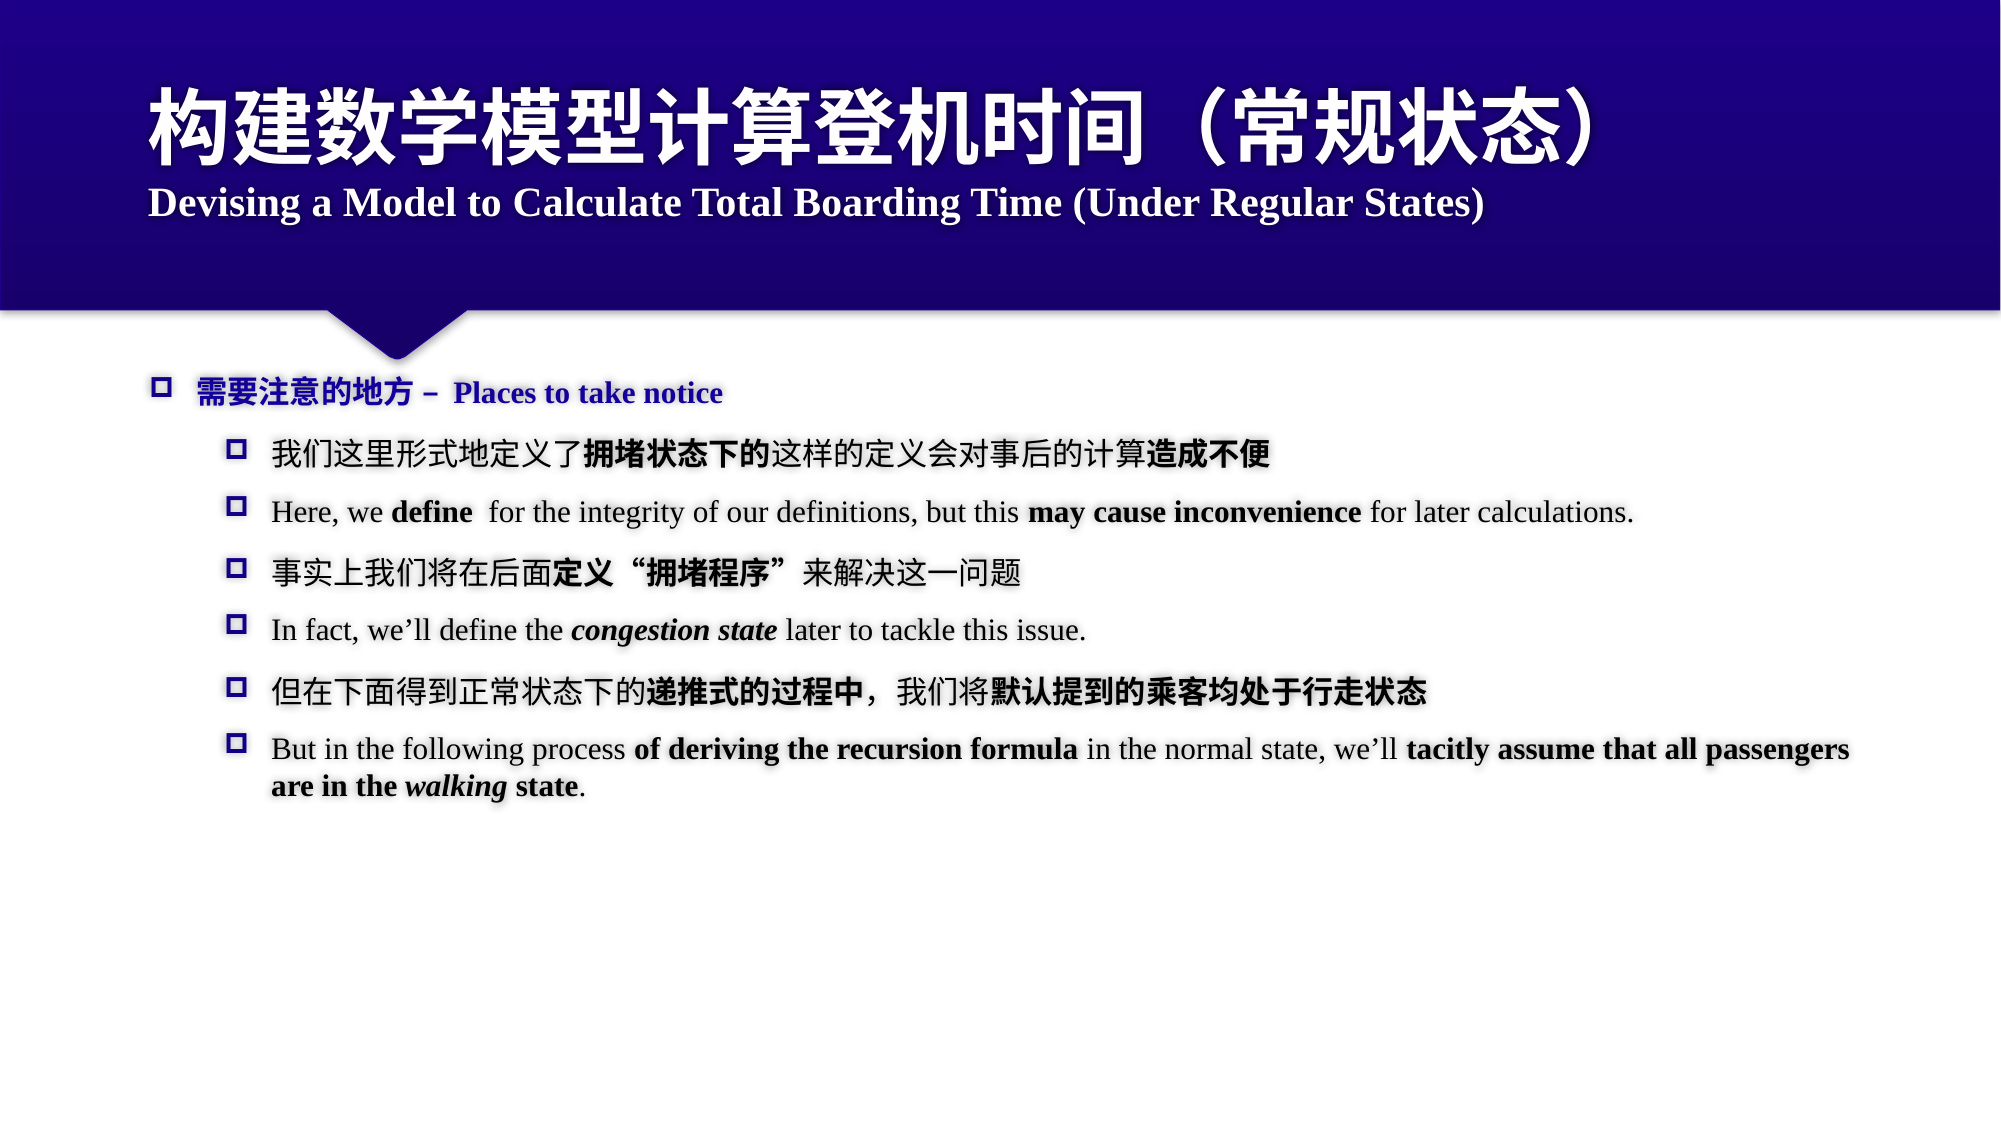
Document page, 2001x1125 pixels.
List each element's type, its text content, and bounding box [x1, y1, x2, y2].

title 构建数学模型计算登机时间（常规状态） Devising a Model to Calculate Total Boarding Time (Under Regular States) [132, 73, 1868, 233]
